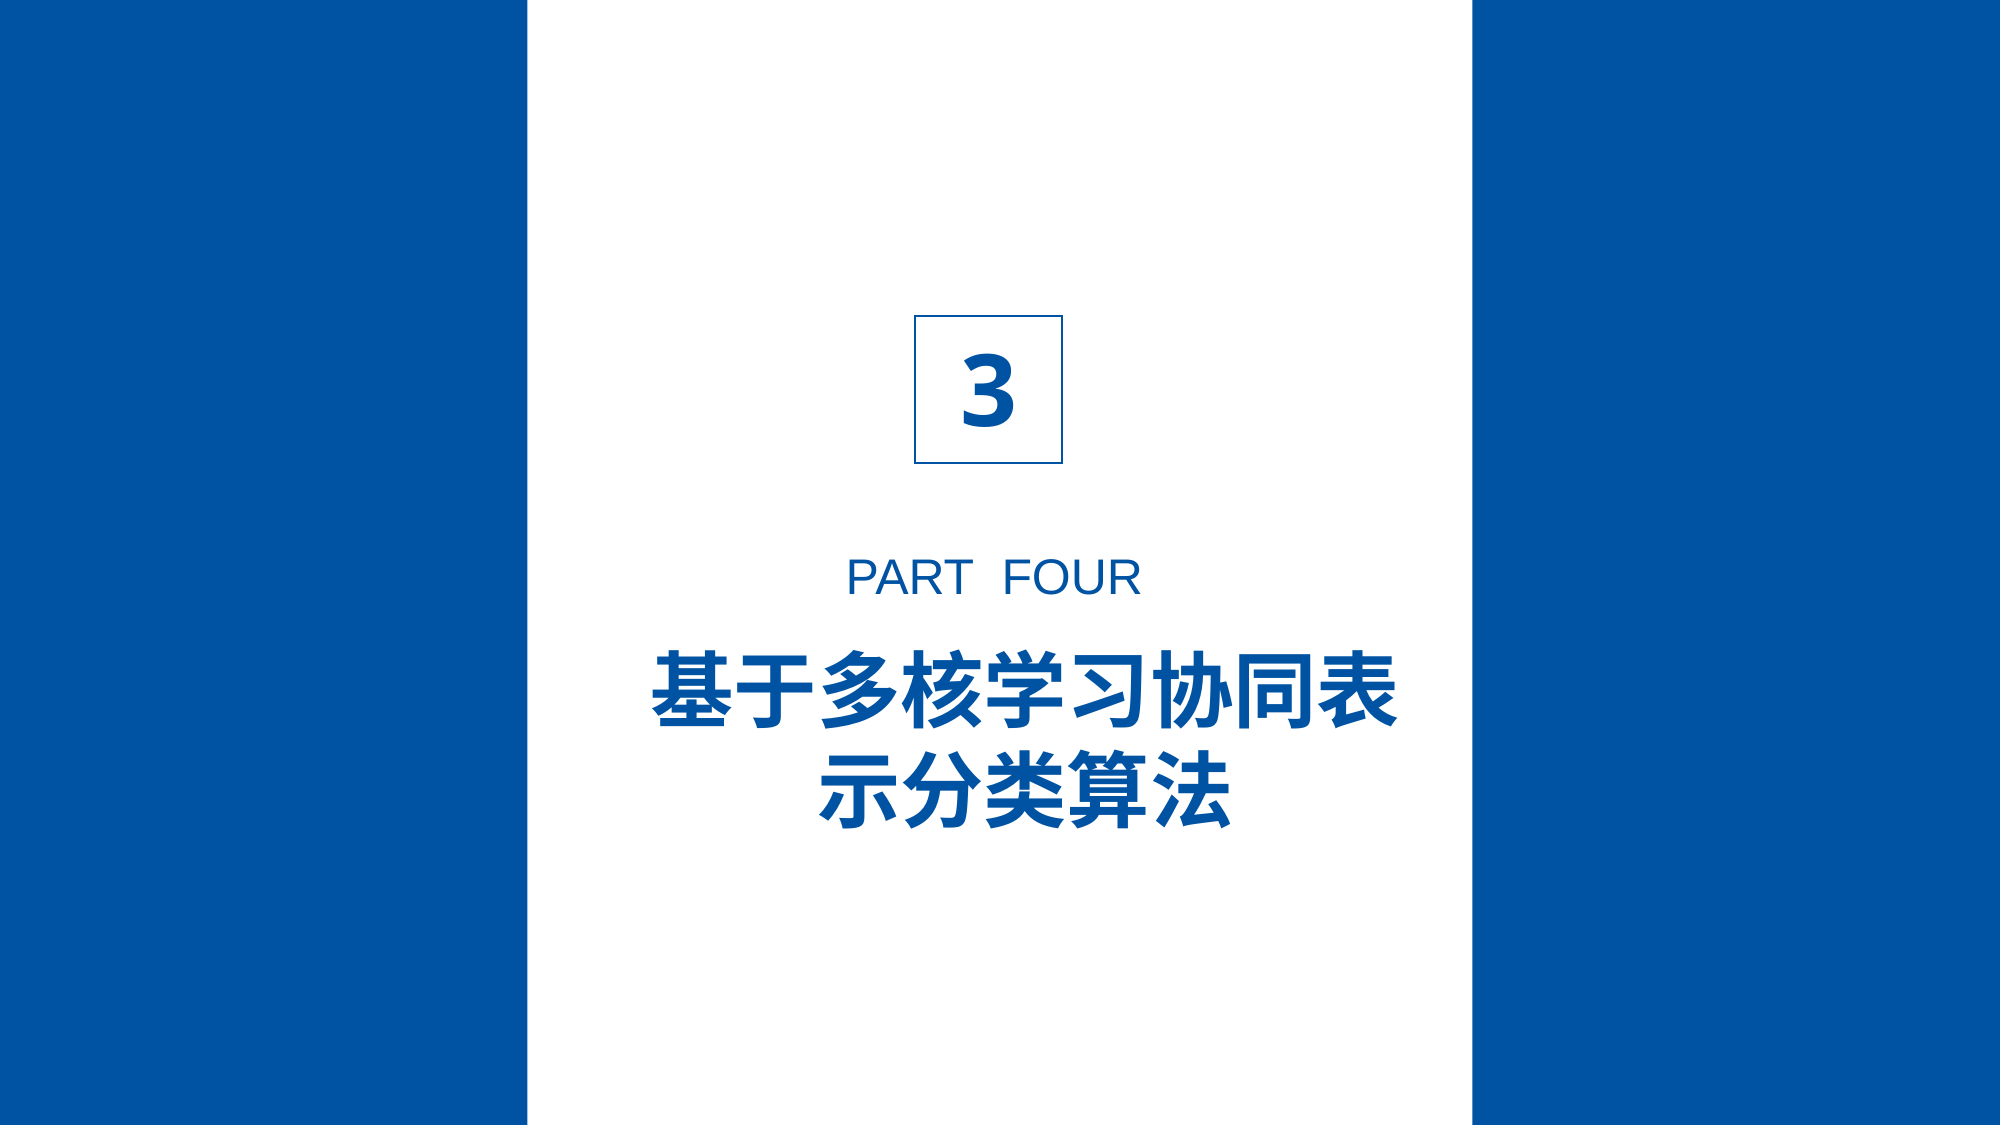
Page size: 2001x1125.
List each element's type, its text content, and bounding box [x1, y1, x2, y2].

text_box [1471, 0, 2000, 1125]
text_box 基于多核学习协同表示分类算法 [633, 631, 1418, 946]
text_box [0, 0, 529, 1125]
text_box PART FOUR [817, 544, 1171, 626]
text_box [914, 315, 1063, 464]
